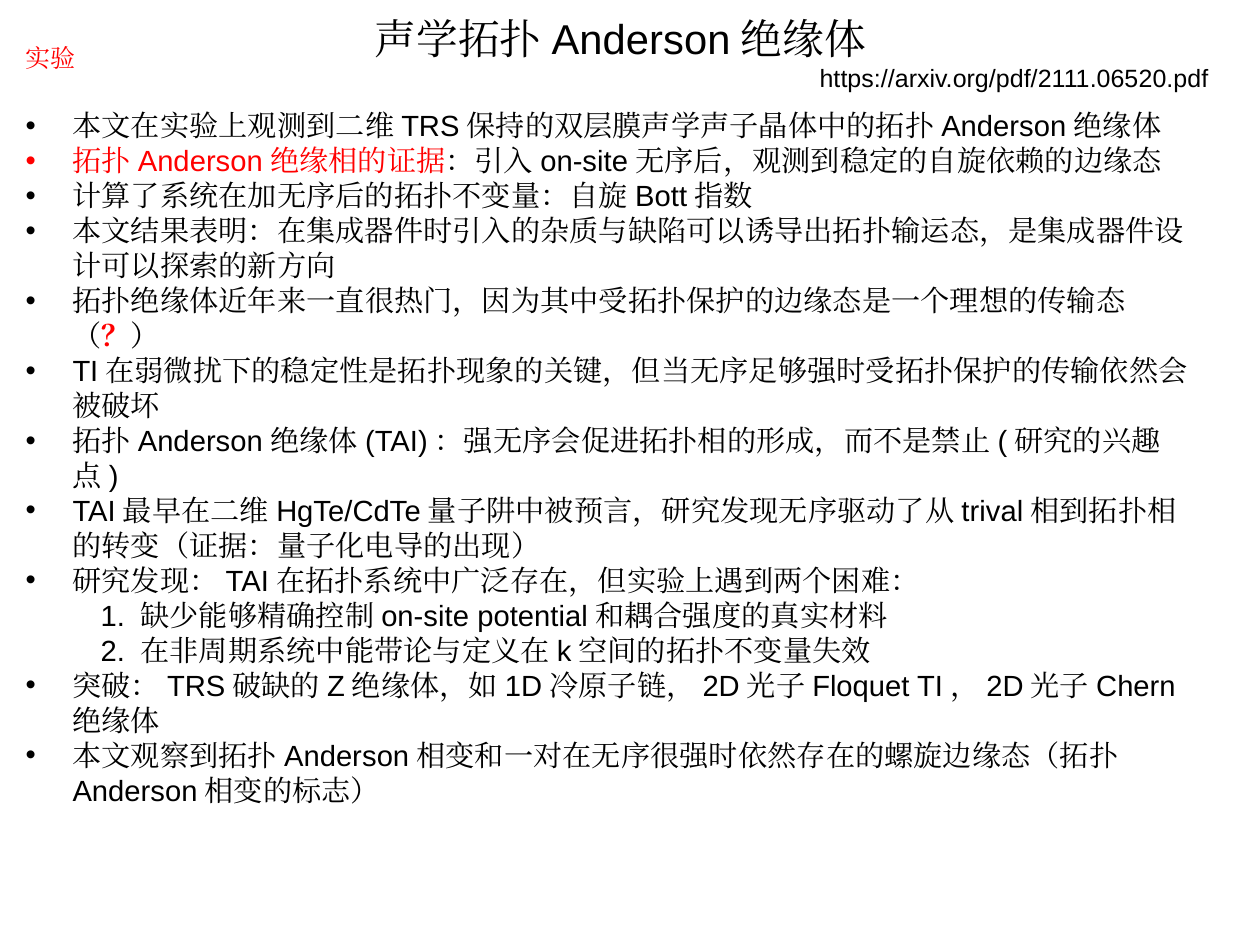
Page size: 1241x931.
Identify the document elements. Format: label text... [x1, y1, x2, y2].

text_box 本文在实验上观测到二维TRS保持的双层膜声学声子晶体中的拓扑Anderson绝缘体 拓扑Anderson绝缘相的证据：引入on-site无序后，观测到稳定的自旋依赖的边缘态 计算了系统在加无序后的拓扑不变量：自旋Bott指数 本文结果表明：在集成器件时引入的杂质与缺陷可以诱导出拓扑输运态，是集成器件设计可以探索的新方向 拓扑绝缘体近年来一直很热门，因为其中受拓扑保护的边缘态是一个理想的传输态（？） TI在弱微扰下的稳定性是拓扑现象的关键，但当无序足够强时受拓扑保护的传输依然会被破坏 拓扑Anderson绝缘体(TAI)：强无序会促进拓扑相的形成，而不是禁止(研究的兴趣点) TAI最早在二维HgTe/CdTe量子阱中被预言，研究发现无序驱动了从trival相到拓扑相的转变（证据：量子化电导的出现） 研究发现：TAI在拓扑系统中广泛存在，但实验上遇到两个困难： 1. 缺少能够精确控制on-site potential和耦合强度的真实材料 2. 在非周期系统中能带论与定义在k空间的拓扑不变量失效 突破：TRS破缺的Z绝缘体，如1D冷原子链，2D光子Floquet TI，2D光子Chern绝缘体 本文观察到拓扑Anderson相变和一对在无序很强时依然存在的螺旋边缘态（拓扑Anderson相变的标志） [10, 100, 1210, 815]
text_box 实验 [10, 35, 109, 80]
text_box 声学拓扑Anderson绝缘体 [359, 5, 881, 71]
text_box https://arxiv.org/pdf/2111.06520.pdf [804, 55, 1225, 100]
